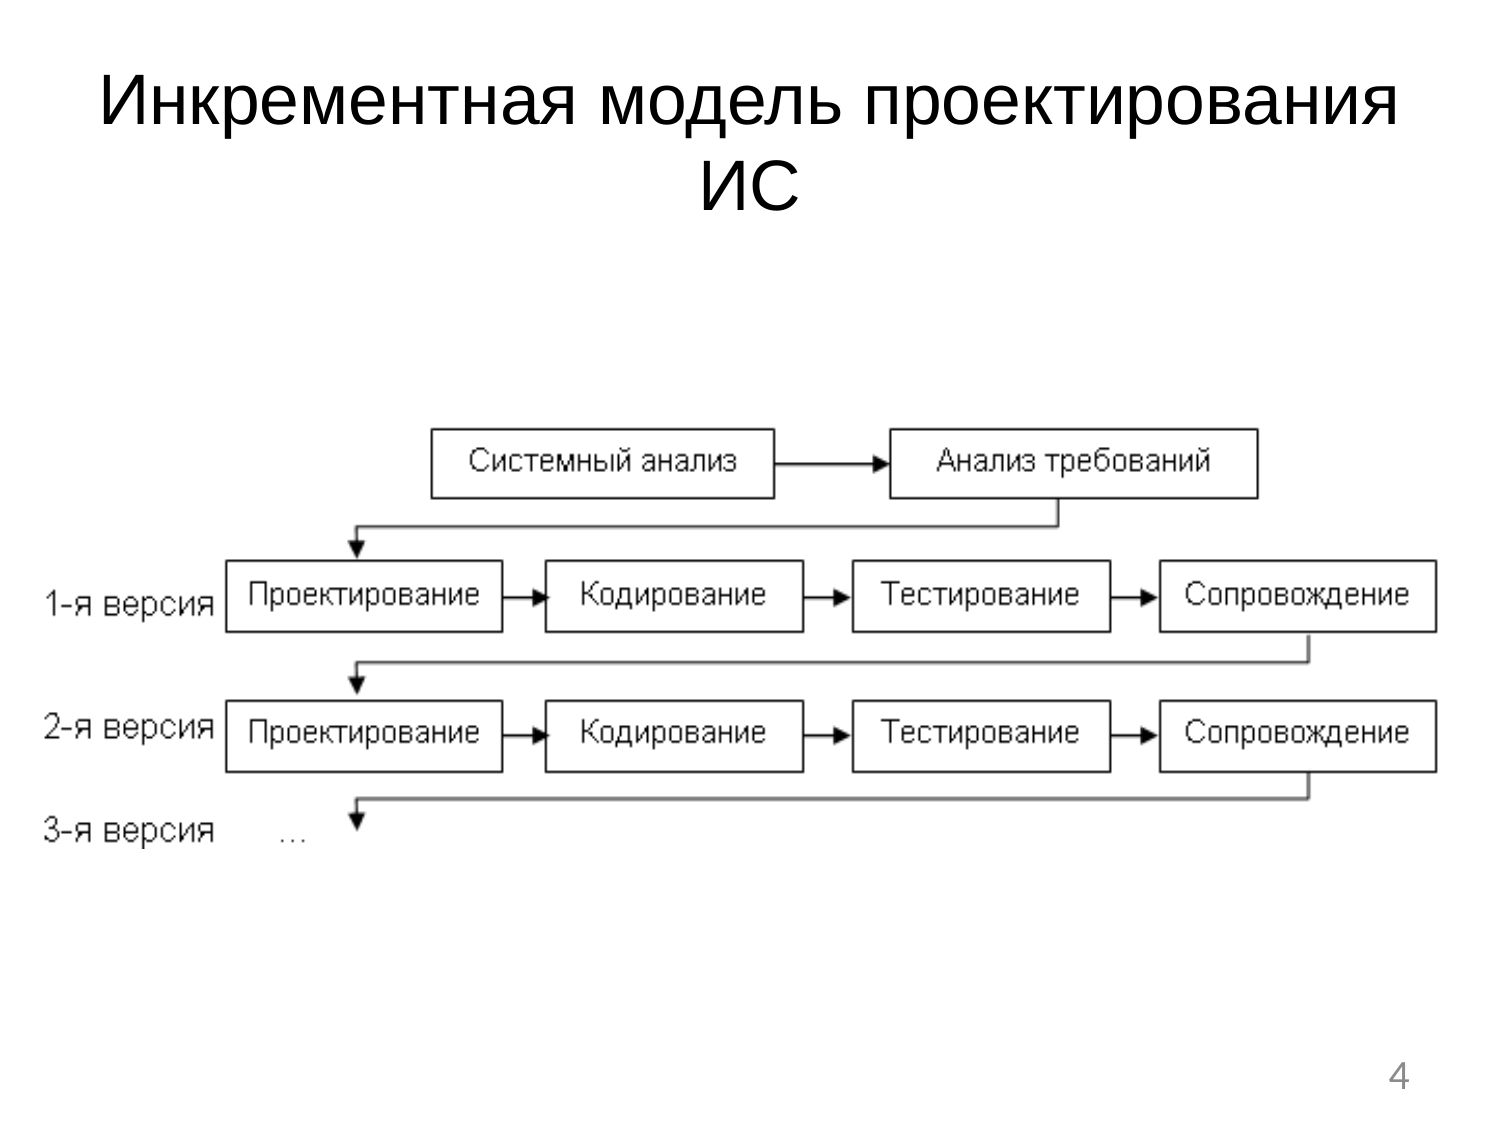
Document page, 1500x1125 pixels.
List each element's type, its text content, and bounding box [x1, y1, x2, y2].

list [38, 232, 1446, 1036]
slide_number 4 [1074, 1044, 1425, 1103]
title Инкрементная модель проектирования ИС [75, 45, 1425, 230]
